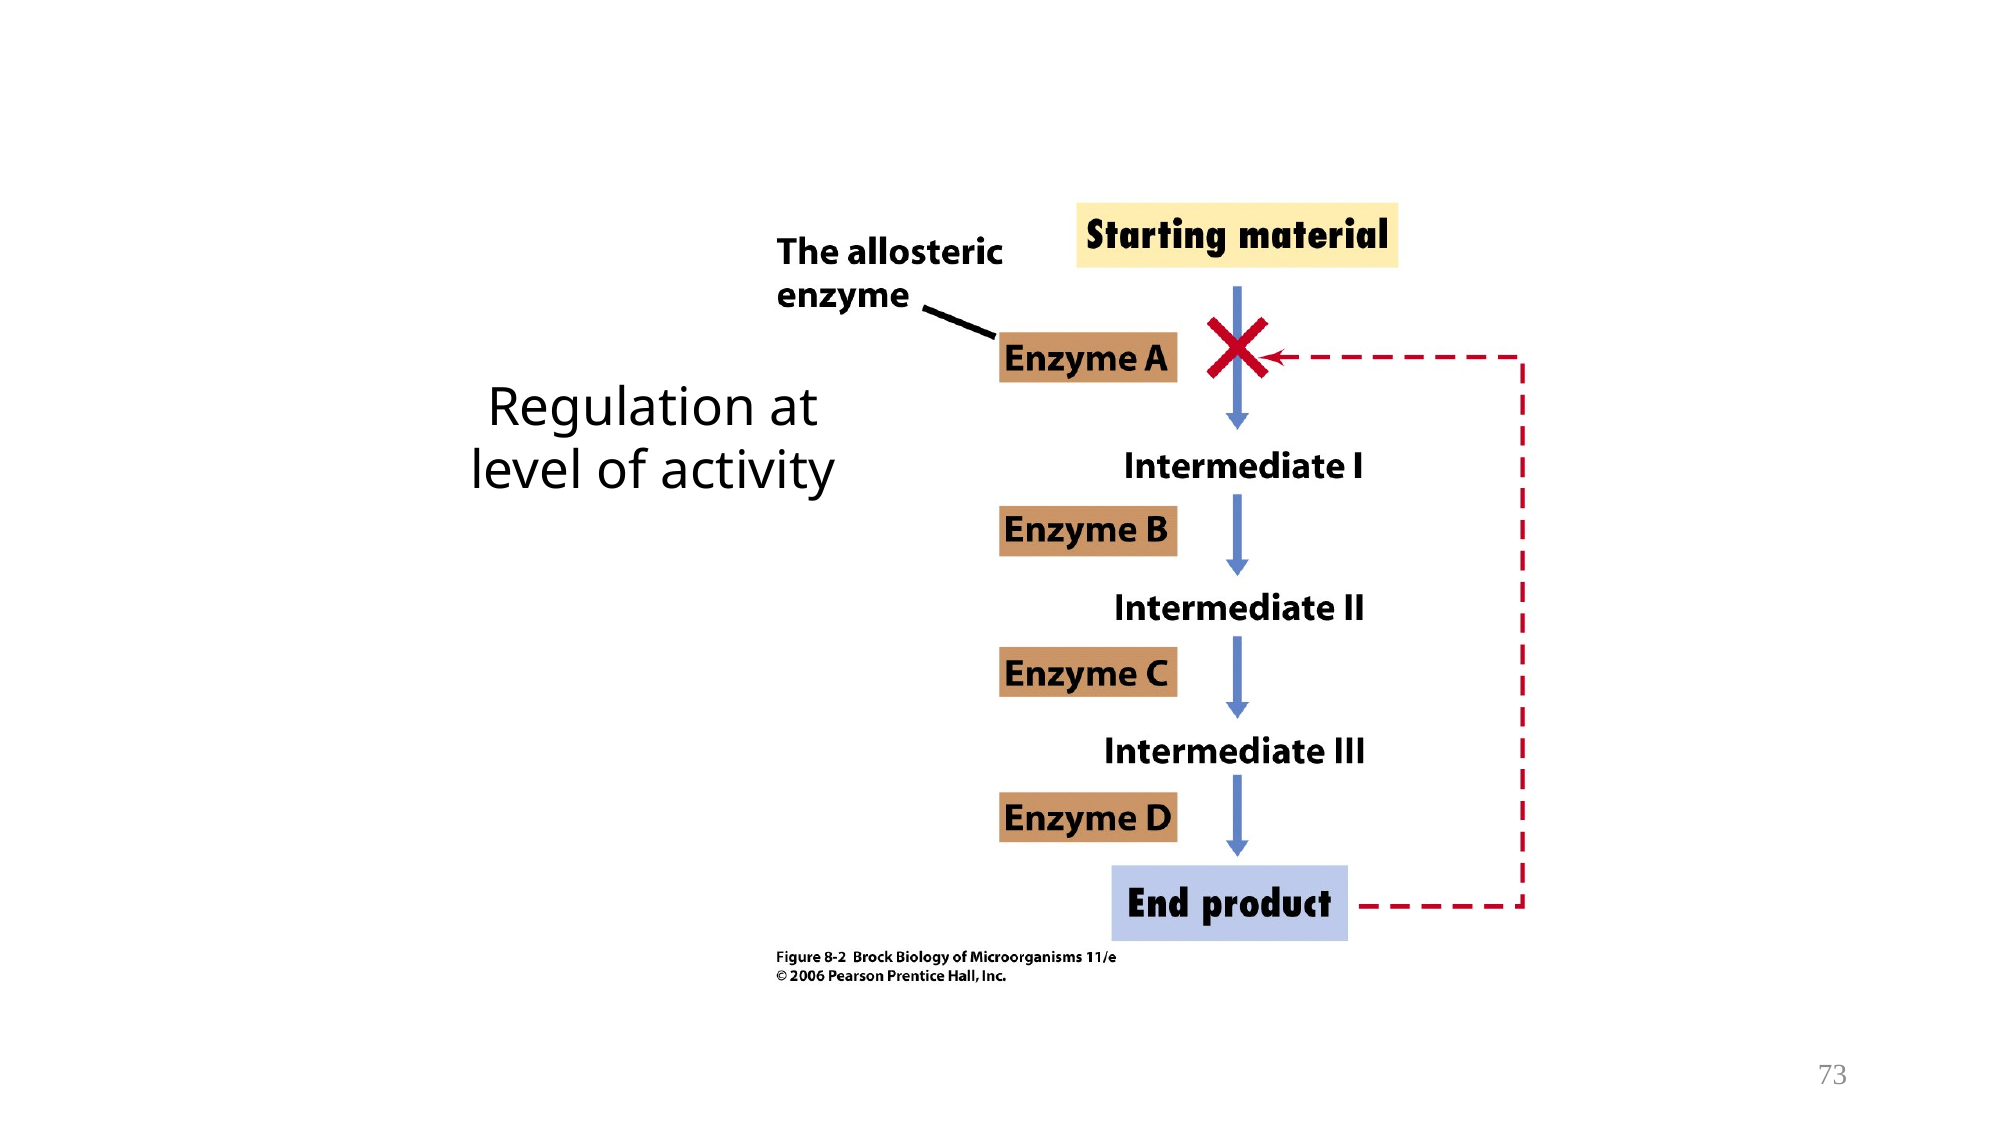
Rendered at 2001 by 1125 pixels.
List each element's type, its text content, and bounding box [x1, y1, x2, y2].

text_box Regulation at level of activity [446, 365, 768, 507]
picture [768, 196, 1535, 985]
slide_number 73 [1412, 1042, 1863, 1103]
